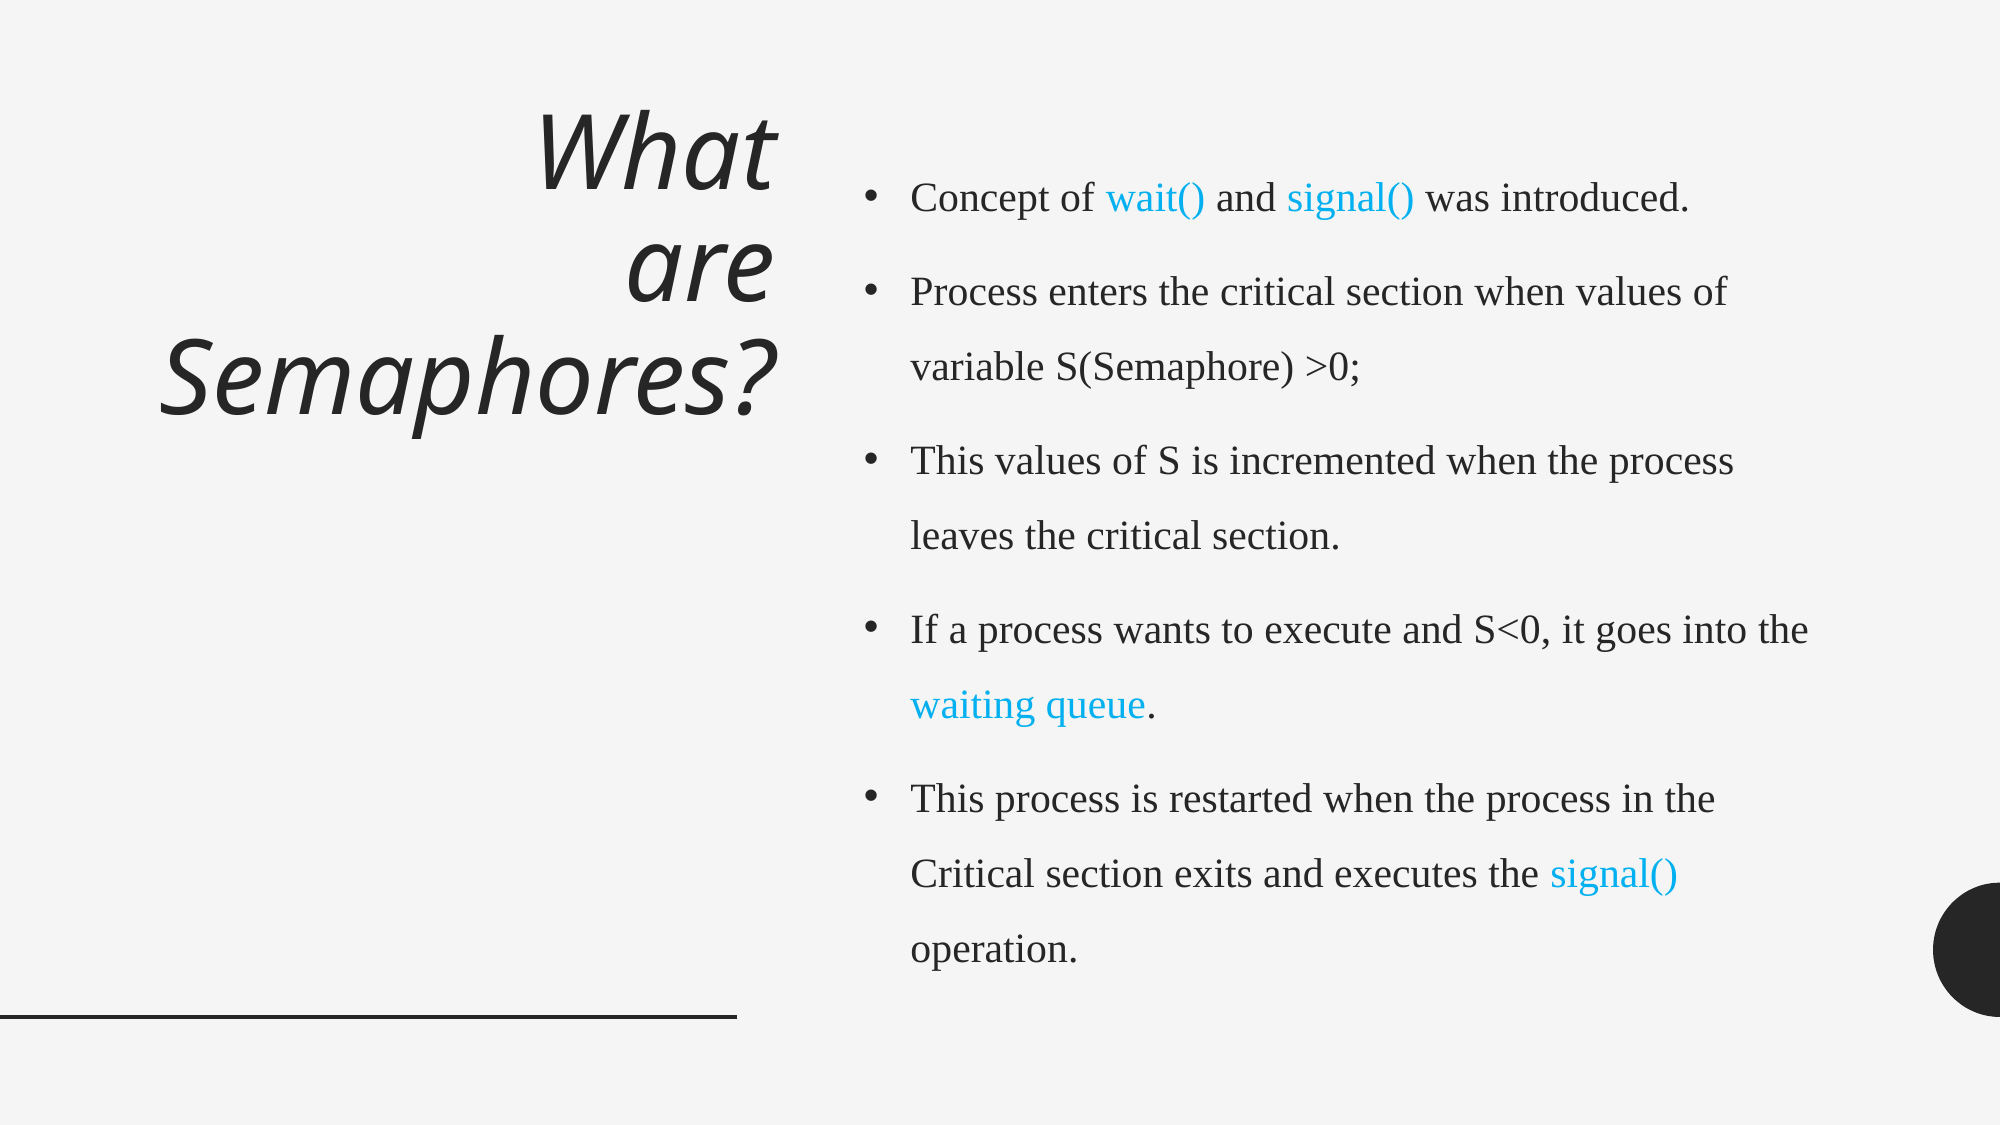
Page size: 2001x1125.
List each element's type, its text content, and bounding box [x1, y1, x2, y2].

title What are Semaphores? [125, 91, 791, 905]
list Concept of wait() and signal() was introduced. Process enters the critical section when values of variable S(Semaphore) >0; This values of S is incremented when the process leaves the critical section. If a process wants to execute and S<0, it goes into the waiting queue. This process is restarted when the process in the Critical section exits and executes the signal() operation. [849, 137, 1863, 1041]
